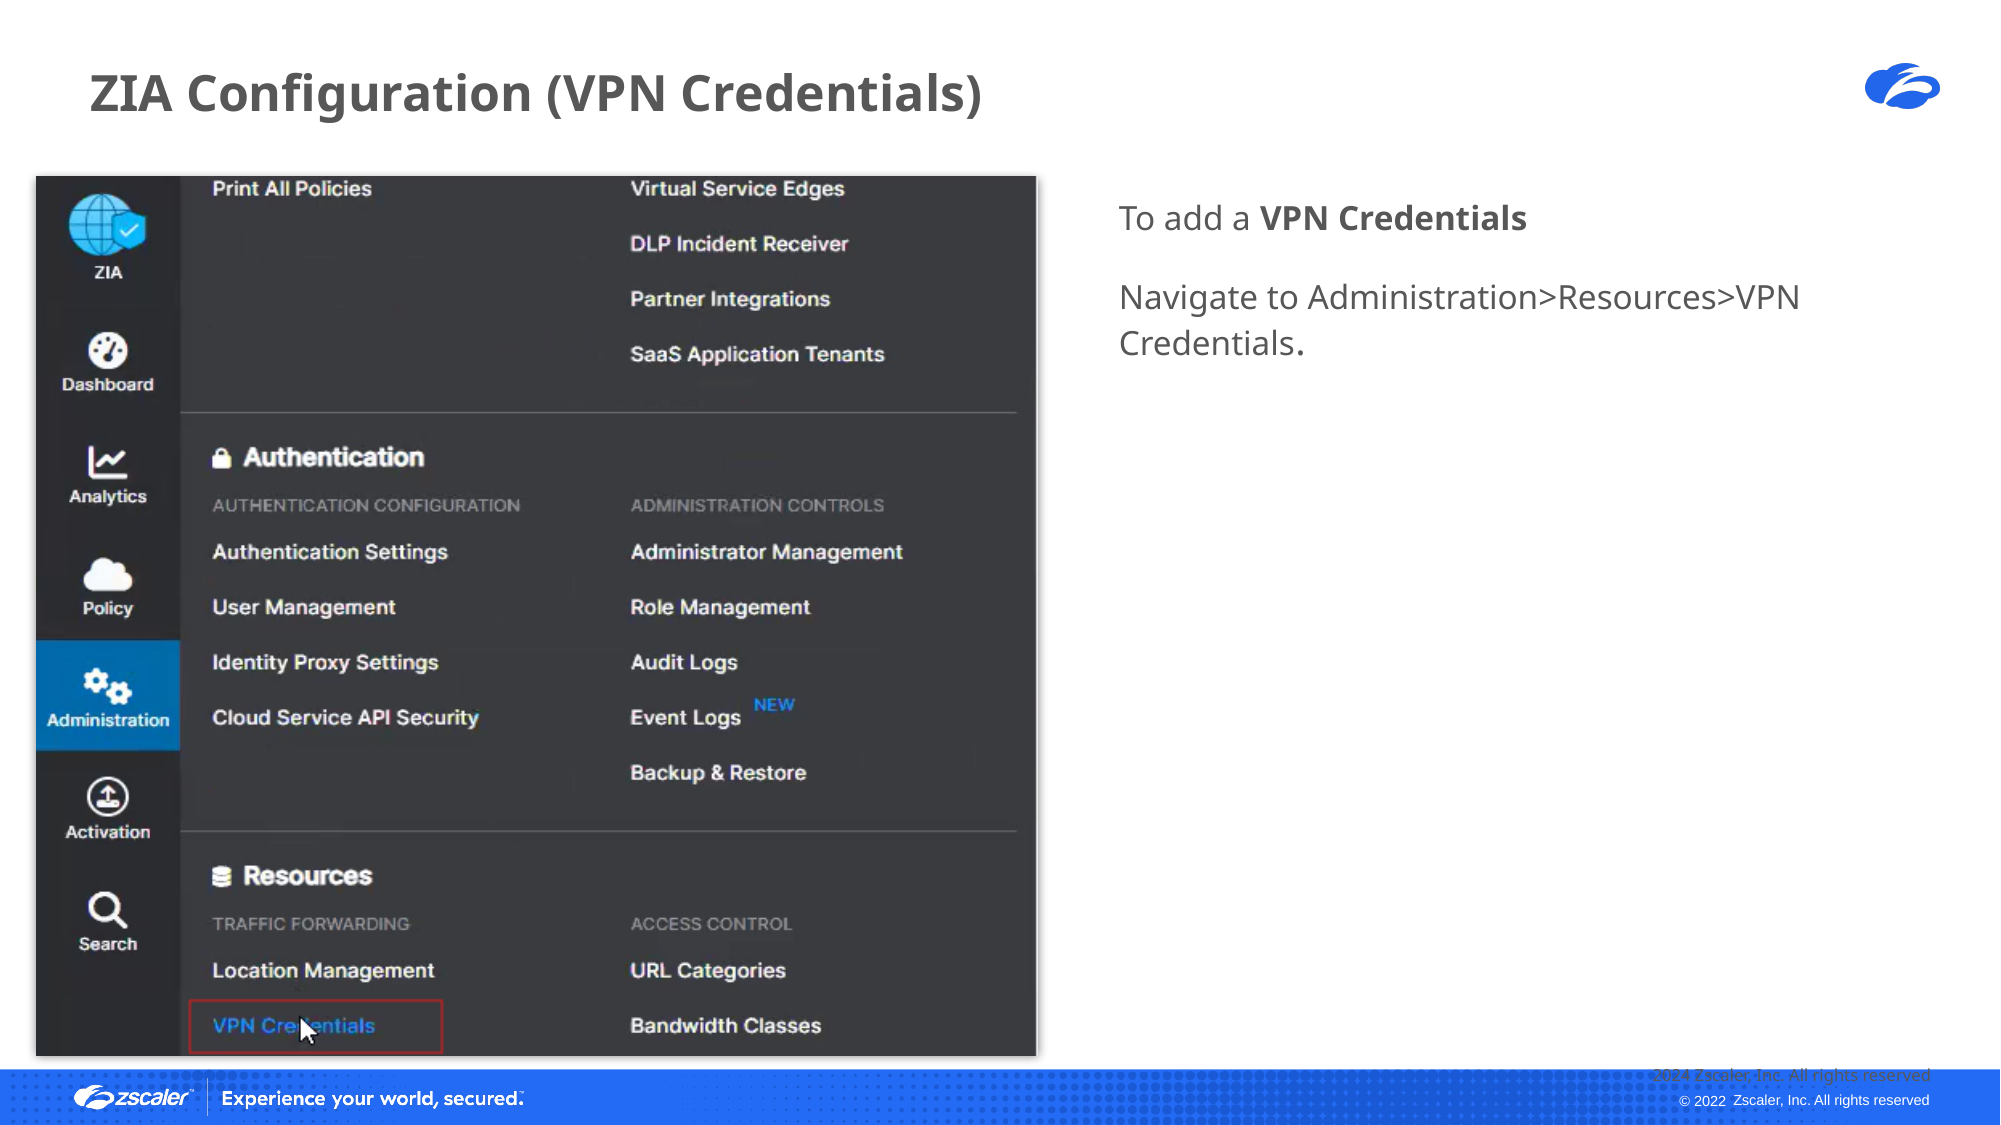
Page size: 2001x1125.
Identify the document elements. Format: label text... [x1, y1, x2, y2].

picture [36, 176, 1039, 1056]
text_box ZIA Configuration (VPN Credentials) [70, 41, 1468, 181]
text_box To add a VPN Credentials Navigate to Administration>Resources>VPN Credentials. [1099, 176, 1928, 1009]
picture [0, 1069, 2000, 1125]
picture [1865, 63, 1940, 109]
